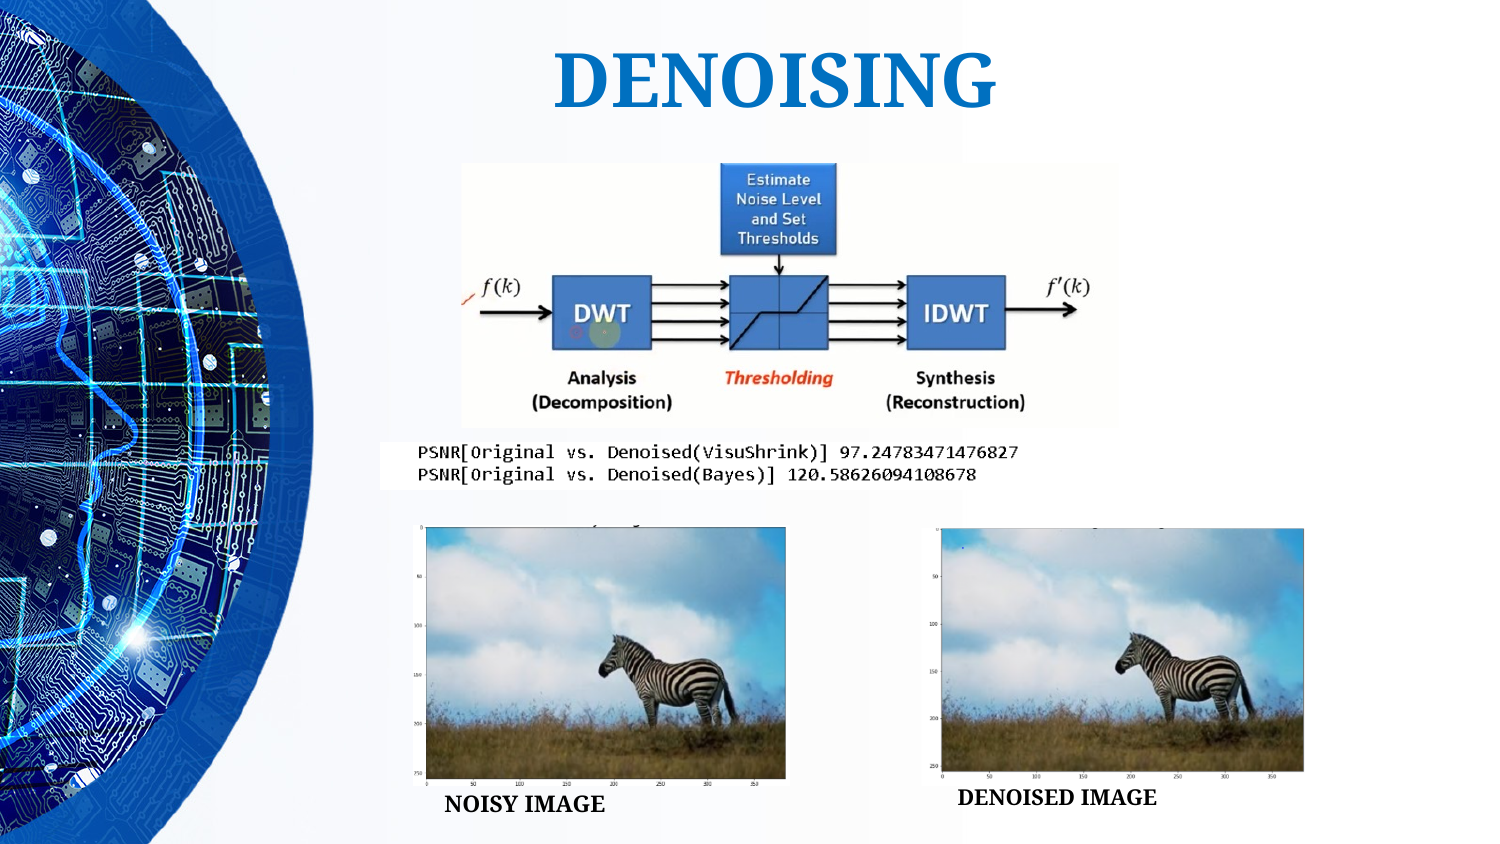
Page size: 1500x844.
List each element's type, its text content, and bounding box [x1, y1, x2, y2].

title DENOISING [538, 17, 1500, 137]
text_box DENOISED IMAGE [942, 775, 1405, 817]
text_box NOISY IMAGE [429, 794, 771, 825]
picture [0, 0, 1500, 844]
list [391, 208, 1427, 770]
